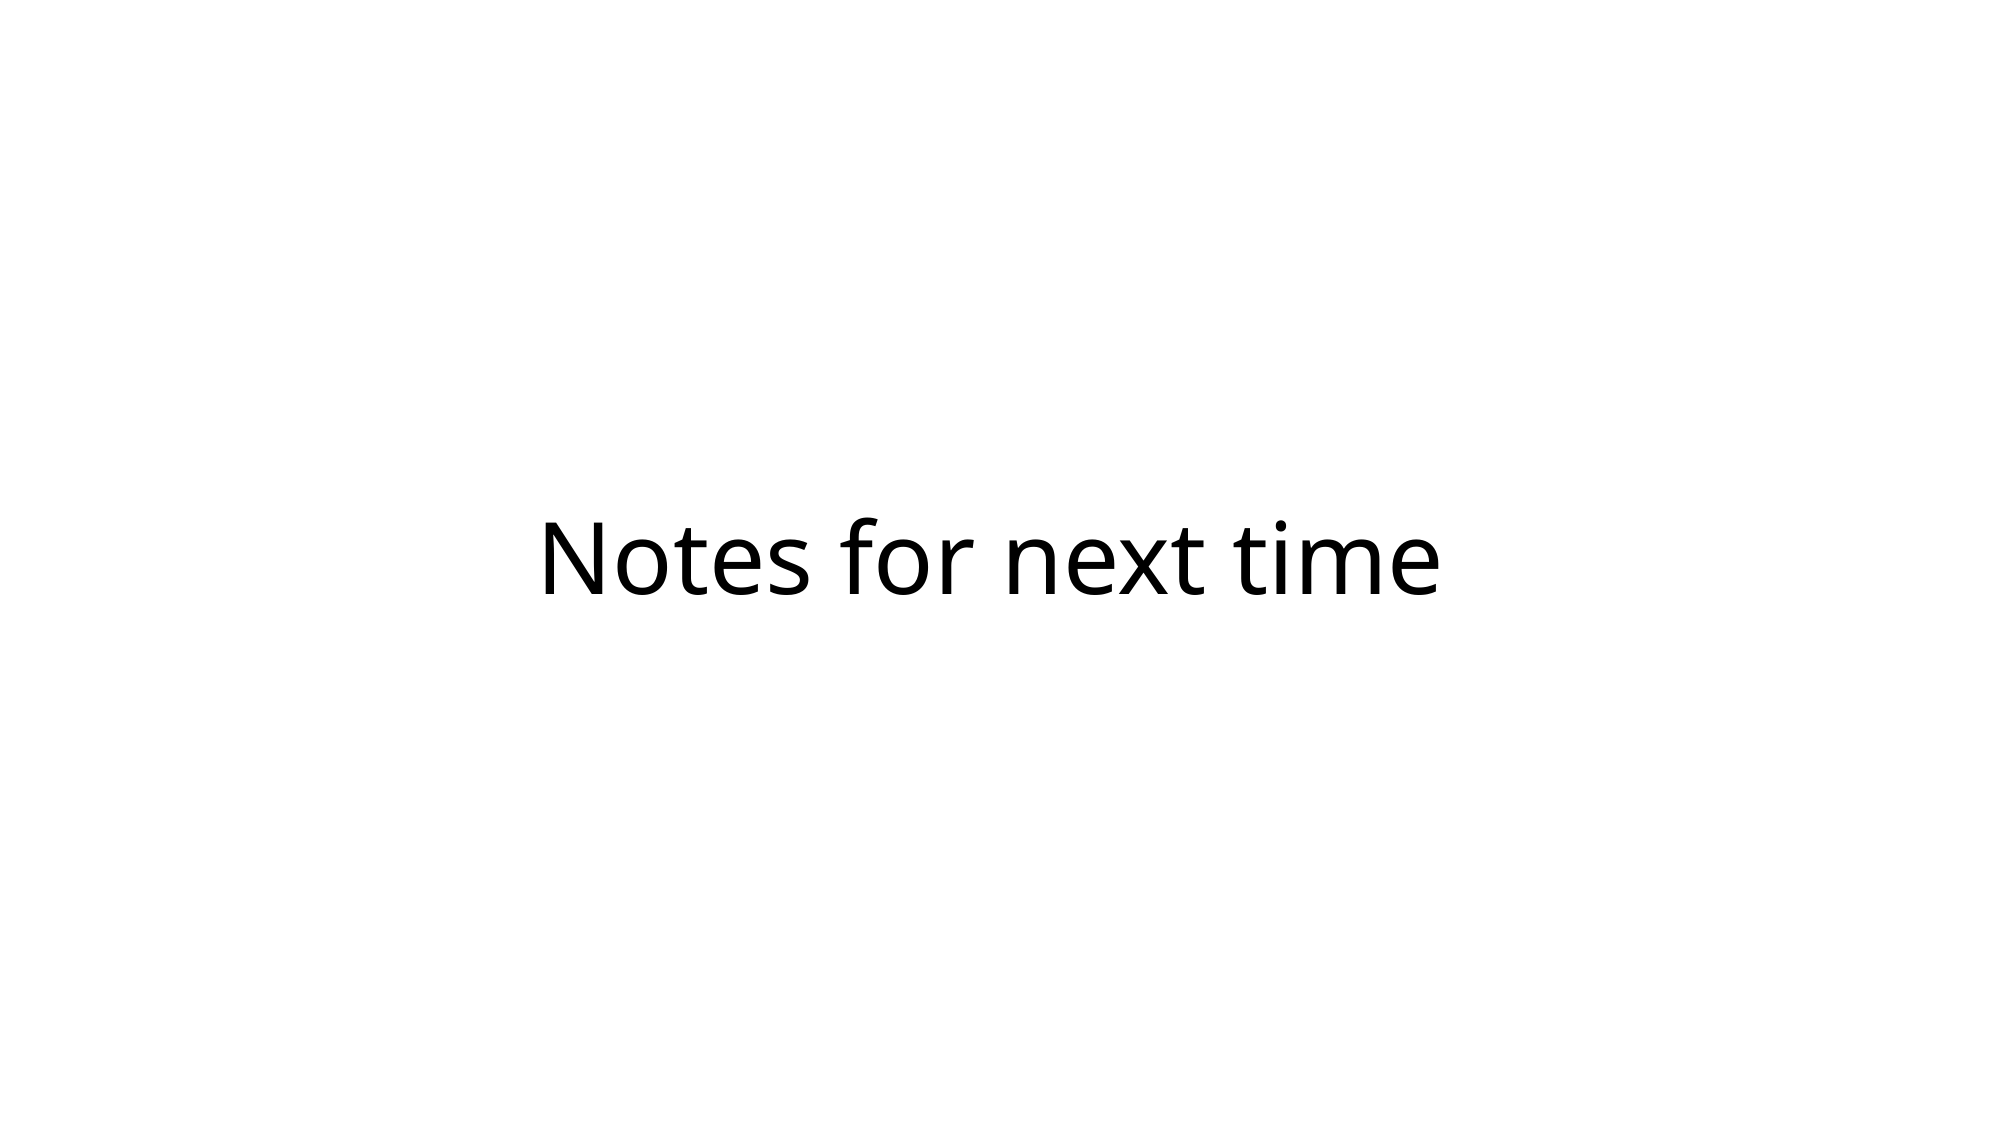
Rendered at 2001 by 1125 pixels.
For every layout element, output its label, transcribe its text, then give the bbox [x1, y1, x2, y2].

text_box Notes for next time [423, 487, 1559, 623]
